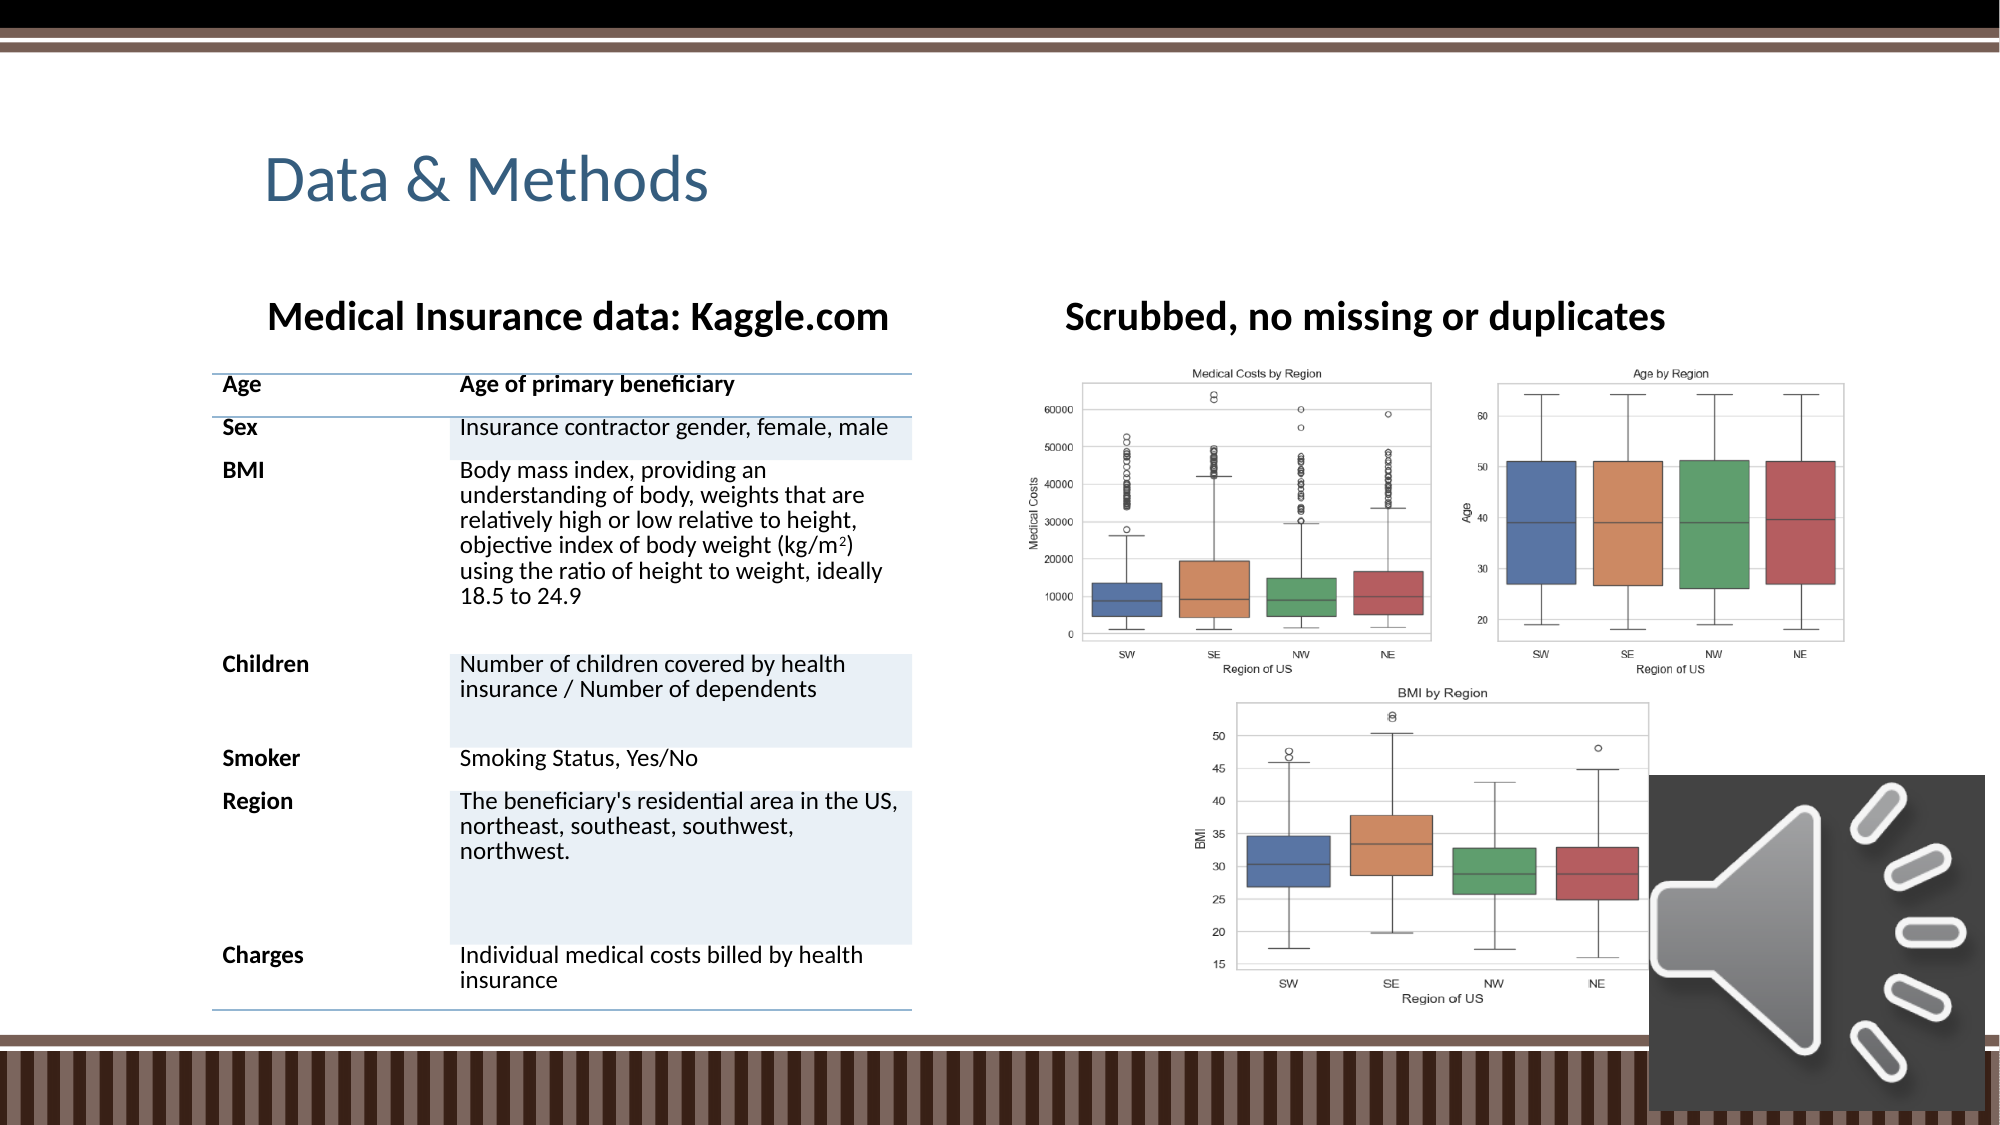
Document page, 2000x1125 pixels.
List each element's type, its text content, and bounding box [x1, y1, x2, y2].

table_cell Charges [212, 945, 450, 1009]
list Medical Insurance data: Kaggle.com [251, 261, 977, 374]
table_cell Smoker [212, 748, 450, 791]
table_cell BMI [212, 460, 450, 654]
picture [1022, 362, 1986, 1112]
list Scrubbed, no missing or duplicates [1050, 261, 1776, 374]
table_cell Children [212, 654, 450, 748]
table_cell The beneficiary's residential area in the US, northeast, southeast, southwest, northwest. [450, 791, 912, 945]
table_header Age of primary beneficiary [450, 375, 912, 416]
table_cell Sex [212, 418, 450, 460]
table_cell Individual medical costs billed by health insurance [450, 945, 912, 1009]
table_cell Region [212, 791, 450, 945]
table_cell Body mass index, providing an understanding of body, weights that are relatively high or low relative to height, objective index of body weight (kg/m2) using the ratio of height to weight, ideally 18.5 to 24.9 [450, 460, 912, 654]
table_cell Number of children covered by health insurance / Number of dependents [450, 654, 912, 748]
table_header Age [212, 375, 450, 416]
table_cell Insurance contractor gender, female, male [450, 418, 912, 460]
table_cell Smoking Status, Yes/No [450, 748, 912, 791]
title Data & Methods [249, 99, 1750, 224]
